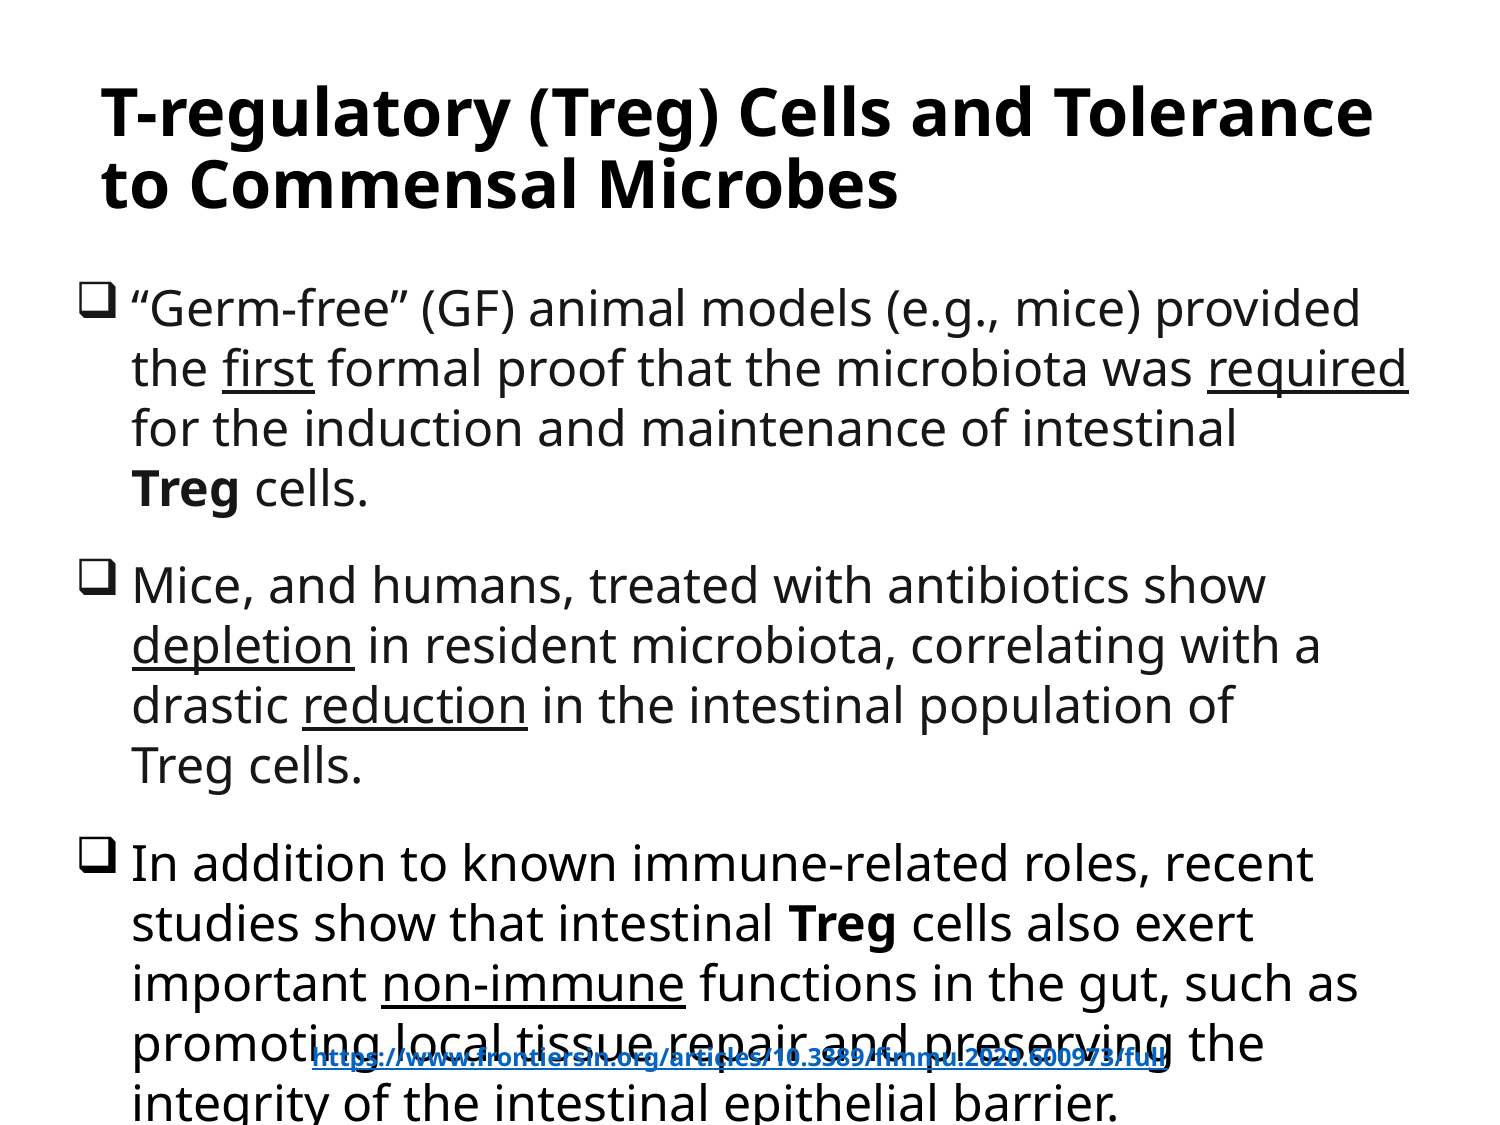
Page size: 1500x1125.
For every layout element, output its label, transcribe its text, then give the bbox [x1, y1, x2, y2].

text_box “Germ-free” (GF) animal models (e.g., mice) provided the first formal proof that the microbiota was required for the induction and maintenance of intestinal Treg cells. Mice, and humans, treated with antibiotics show depletion in resident microbiota, correlating with a drastic reduction in the intestinal population of Treg cells. In addition to known immune-related roles, recent studies show that intestinal Treg cells also exert important non-immune functions in the gut, such as promoting local tissue repair and preserving the integrity of the intestinal epithelial barrier. [60, 268, 1451, 1125]
title T-regulatory (Treg) Cells and Tolerance to Commensal Microbes [85, 70, 1458, 231]
text_box https://www.frontiersin.org/articles/10.3389/fimmu.2020.600973/full [297, 1033, 1240, 1113]
